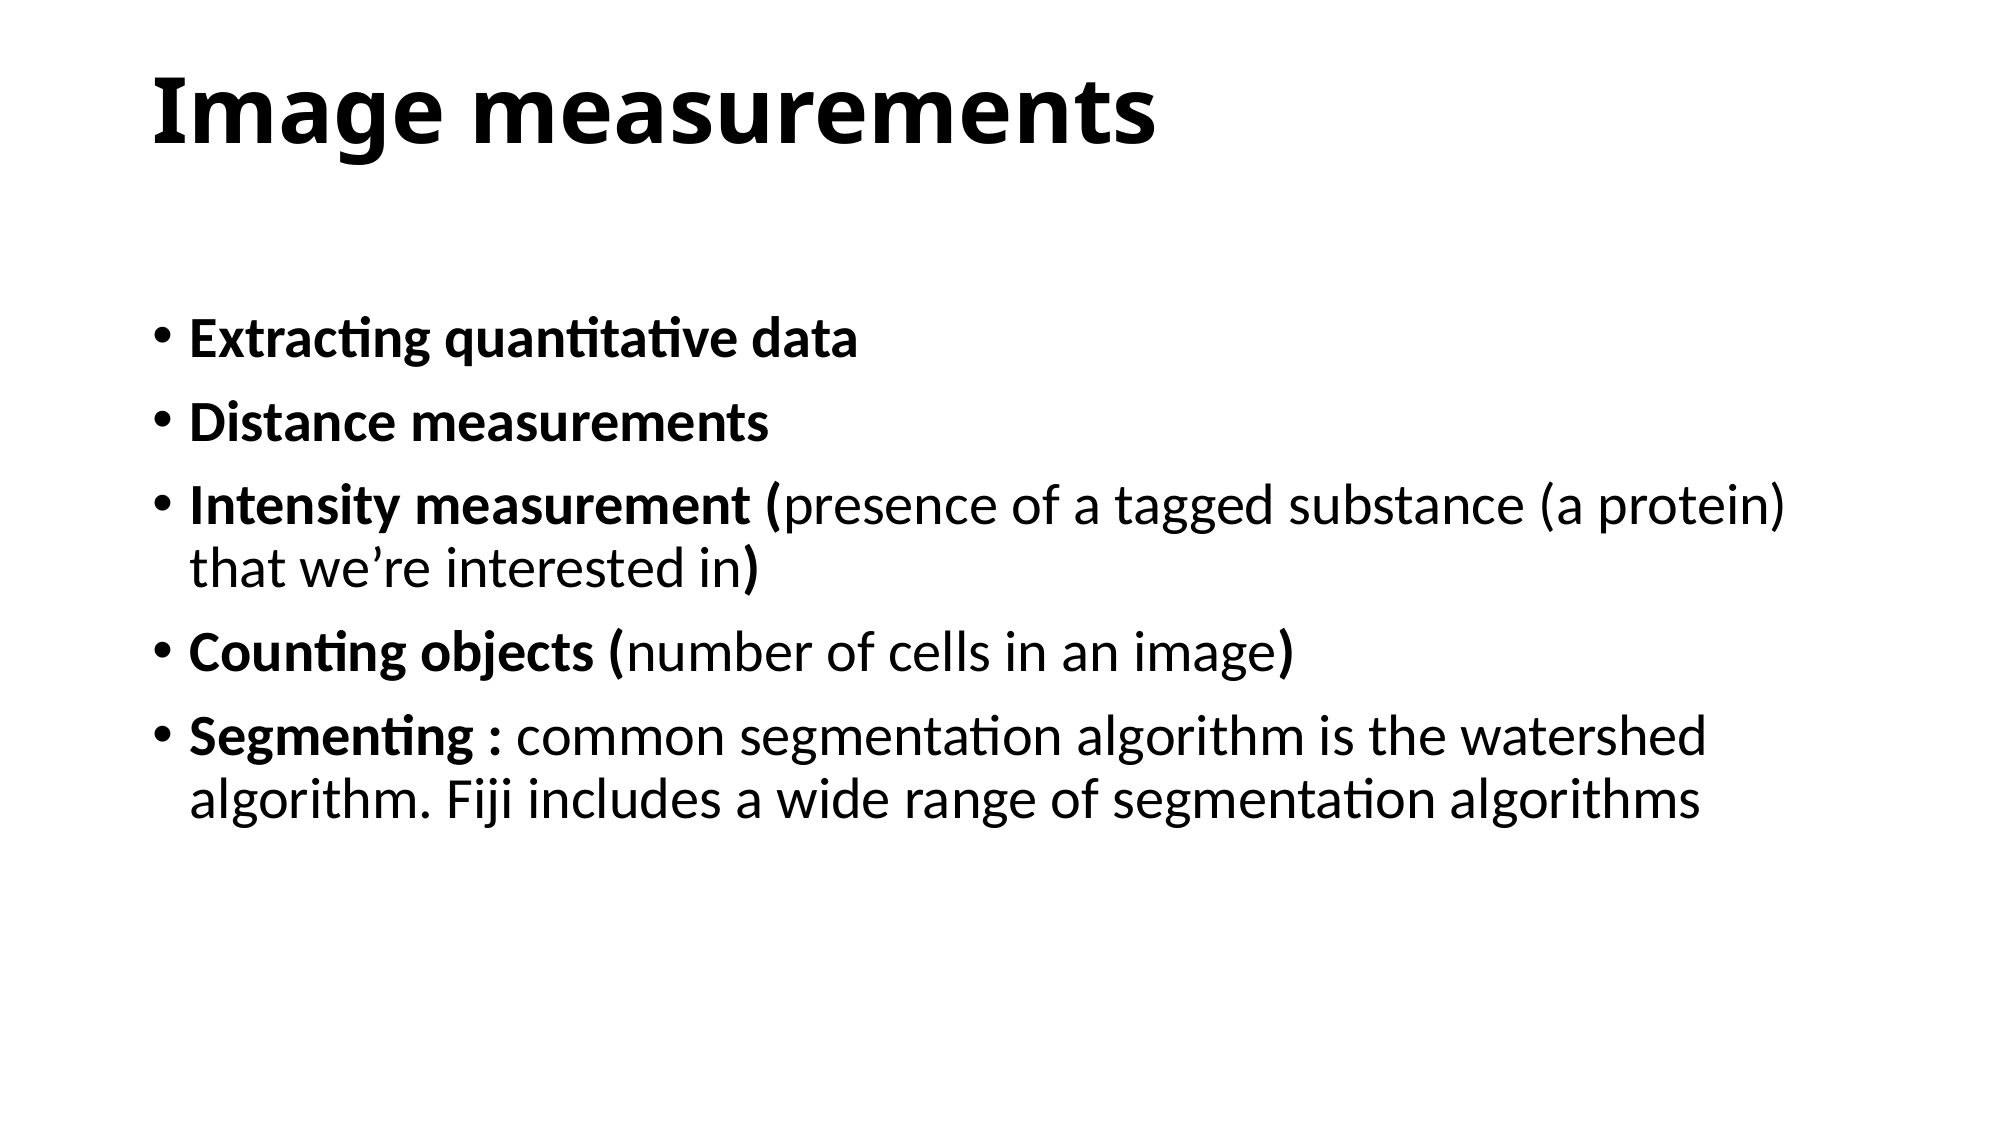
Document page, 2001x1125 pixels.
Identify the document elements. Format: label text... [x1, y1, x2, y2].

title Image measurements [137, 59, 1863, 278]
list Extracting quantitative data Distance measurements Intensity measurement (presence of a tagged substance (a protein) that we’re interested in) Counting objects (number of cells in an image) Segmenting : common segmentation algorithm is the watershed algorithm. Fiji includes a wide range of segmentation algorithms [137, 299, 1863, 1014]
